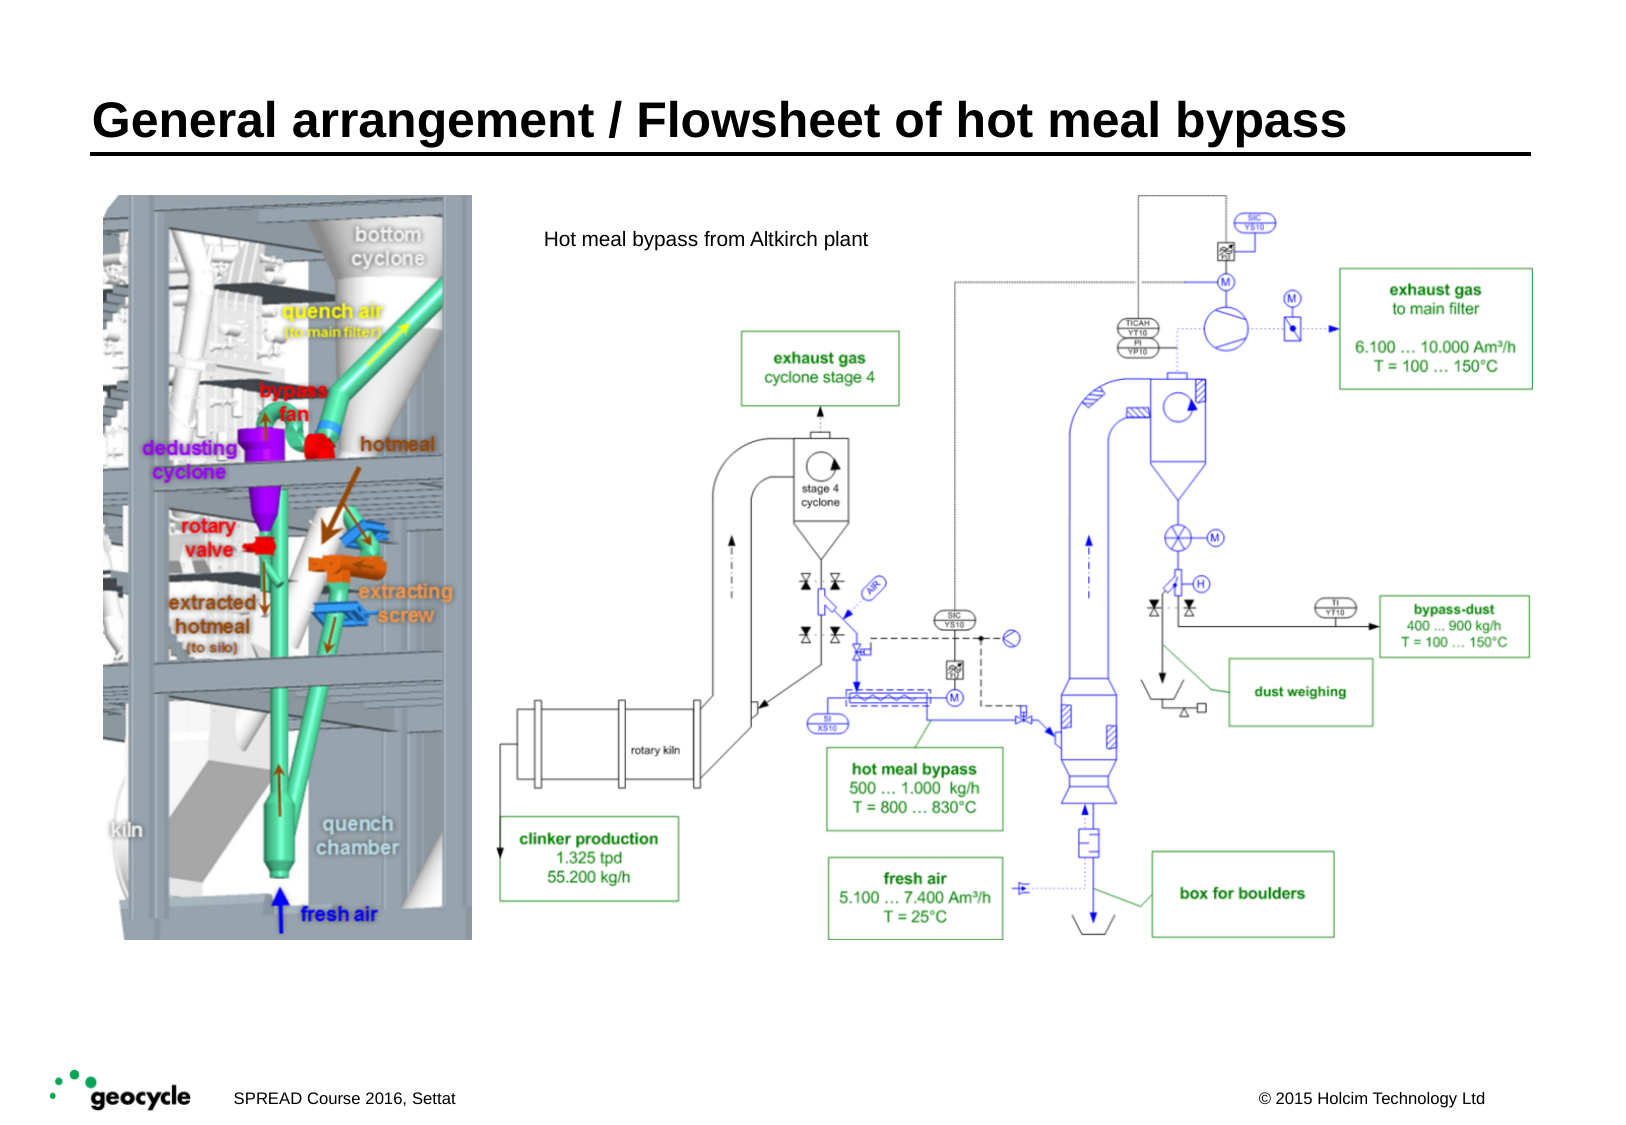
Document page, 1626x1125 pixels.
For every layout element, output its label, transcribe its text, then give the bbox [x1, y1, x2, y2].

picture [496, 195, 1534, 941]
picture [103, 195, 473, 941]
picture [49, 1069, 191, 1111]
footer SPREAD Course 2016, Settat [233, 1087, 813, 1109]
title General arrangement / Flowsheet of hot meal bypass [91, 19, 1532, 149]
